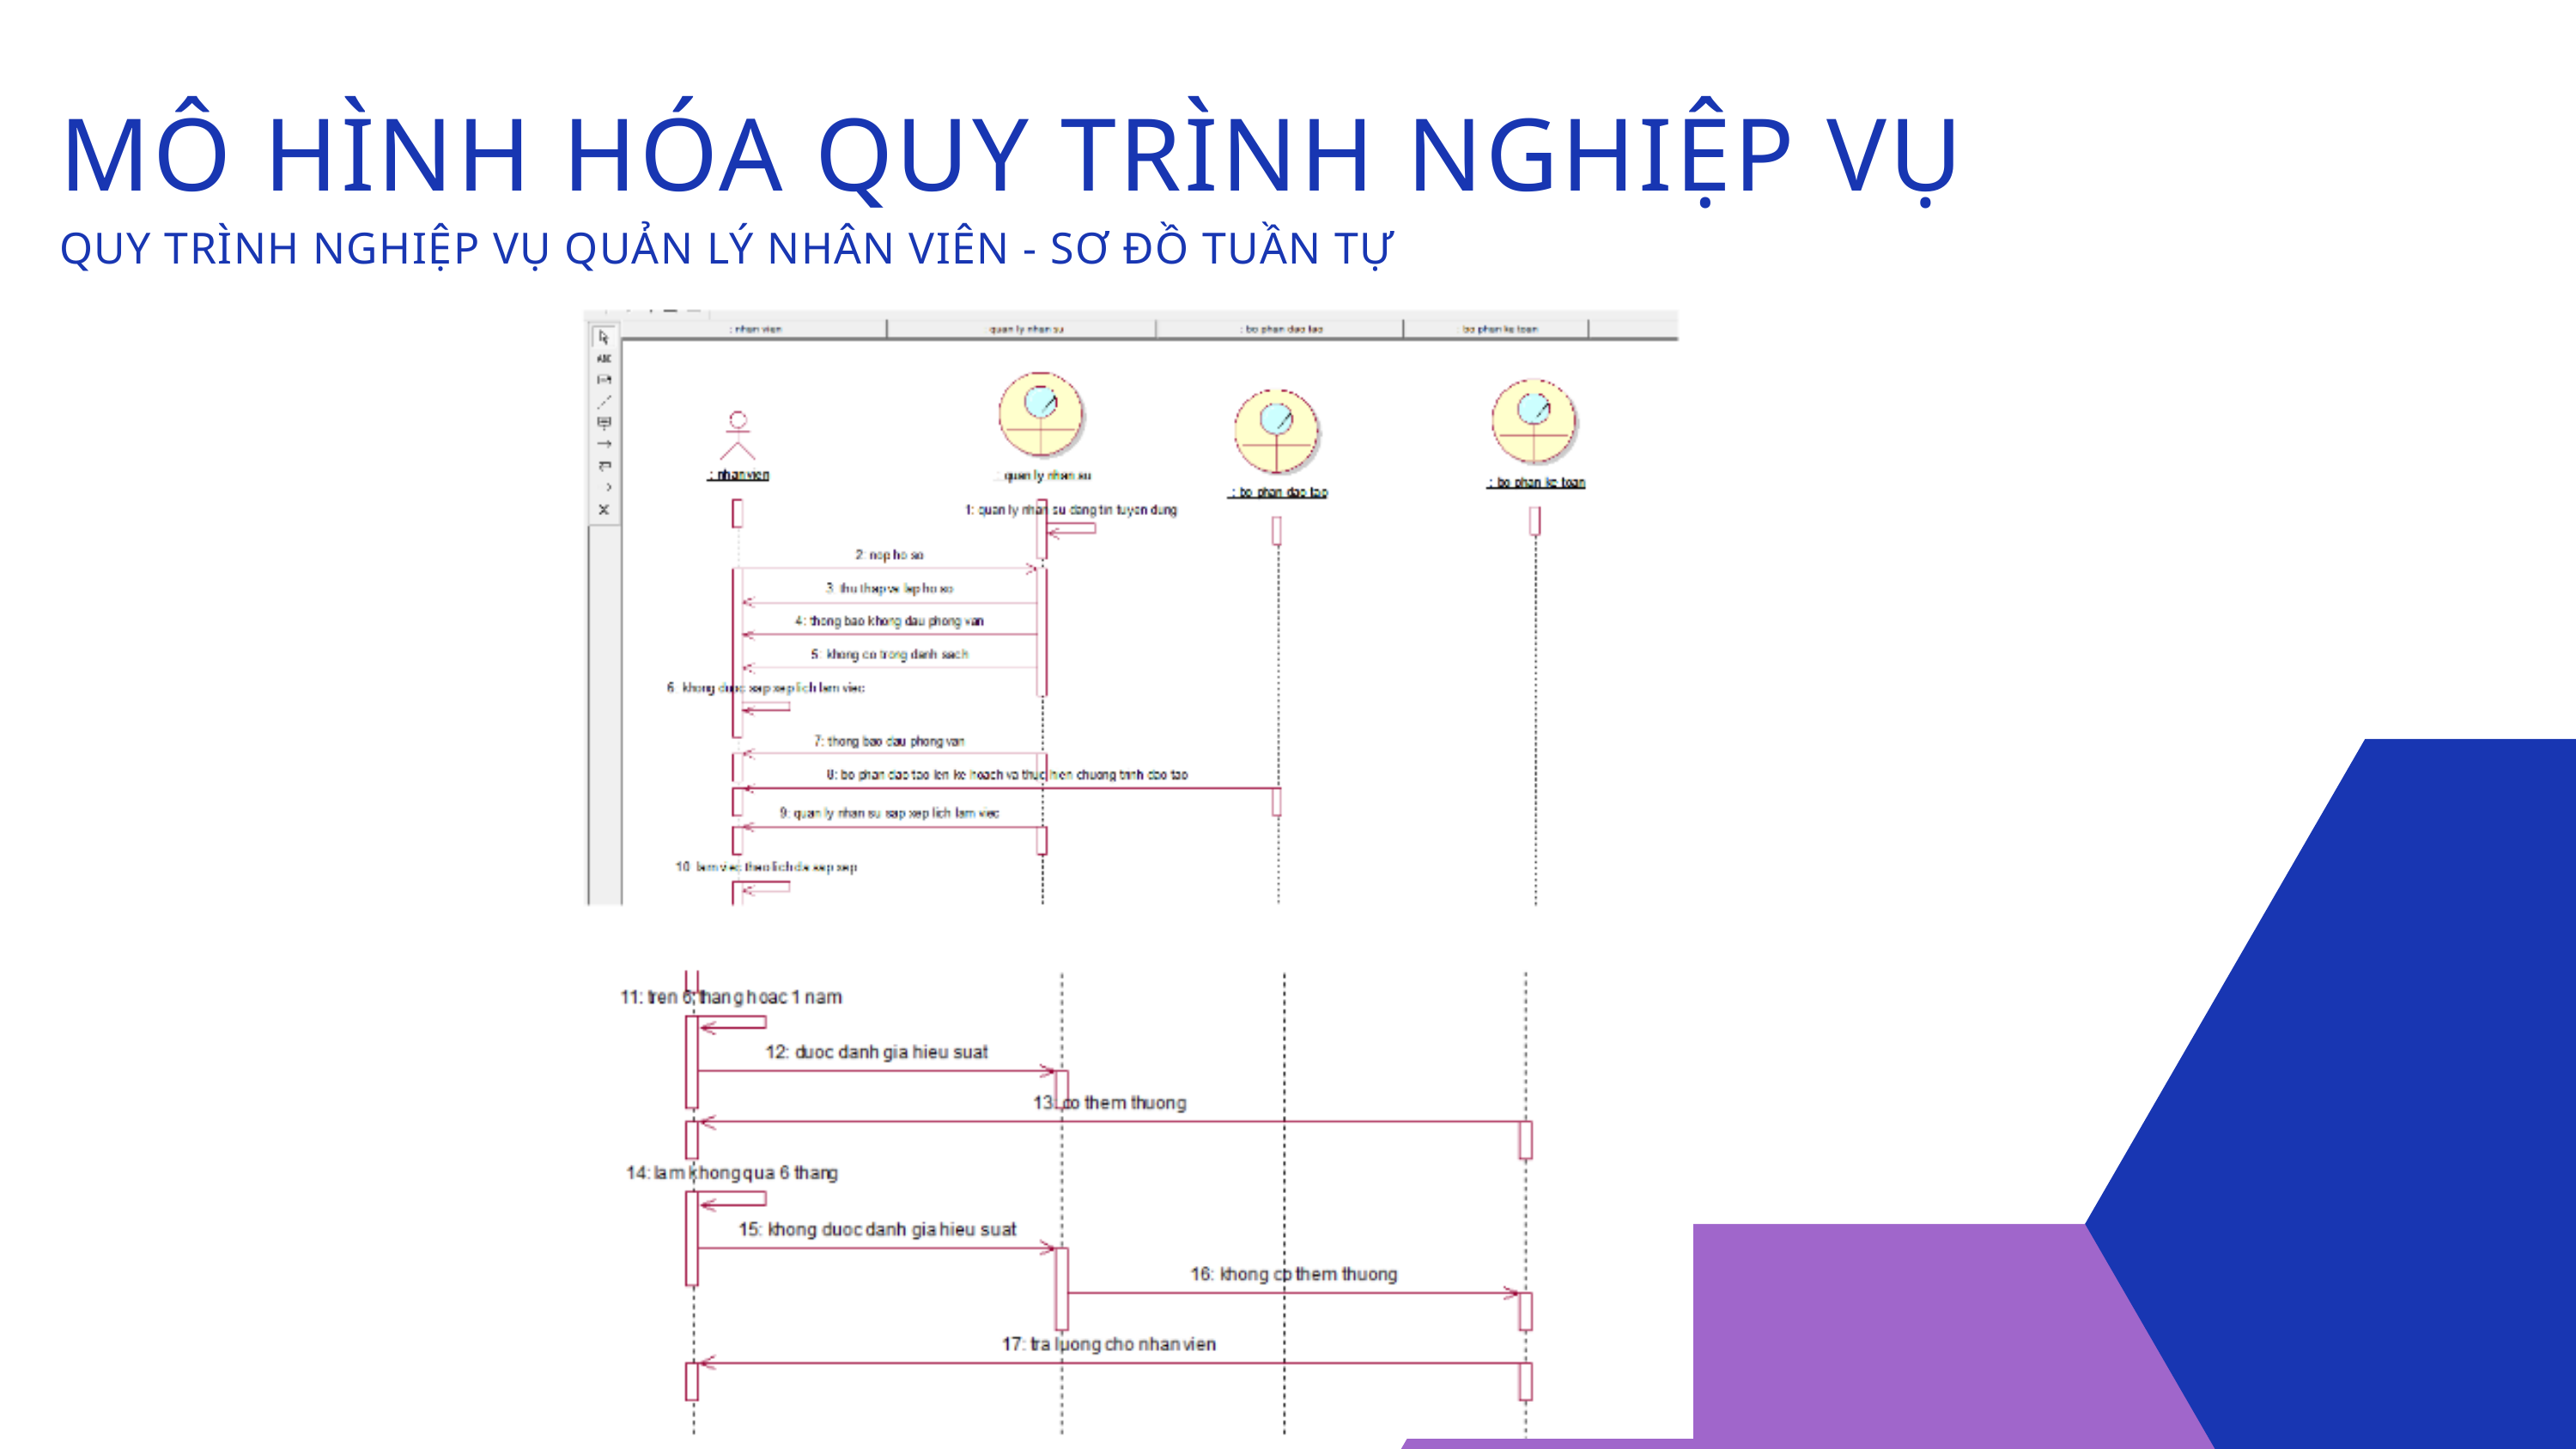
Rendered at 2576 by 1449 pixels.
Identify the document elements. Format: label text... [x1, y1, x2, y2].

text_box [580, 306, 1693, 1439]
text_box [1250, 1223, 2080, 1449]
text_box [2084, 738, 2576, 1449]
text_box MÔ HÌNH HÓA QUY TRÌNH NGHIỆP VỤ QUY TRÌNH NGHIỆP VỤ QUẢN LÝ NHÂN VIÊN - SƠ ĐỒ TUẦN TỰ [59, 66, 2359, 273]
